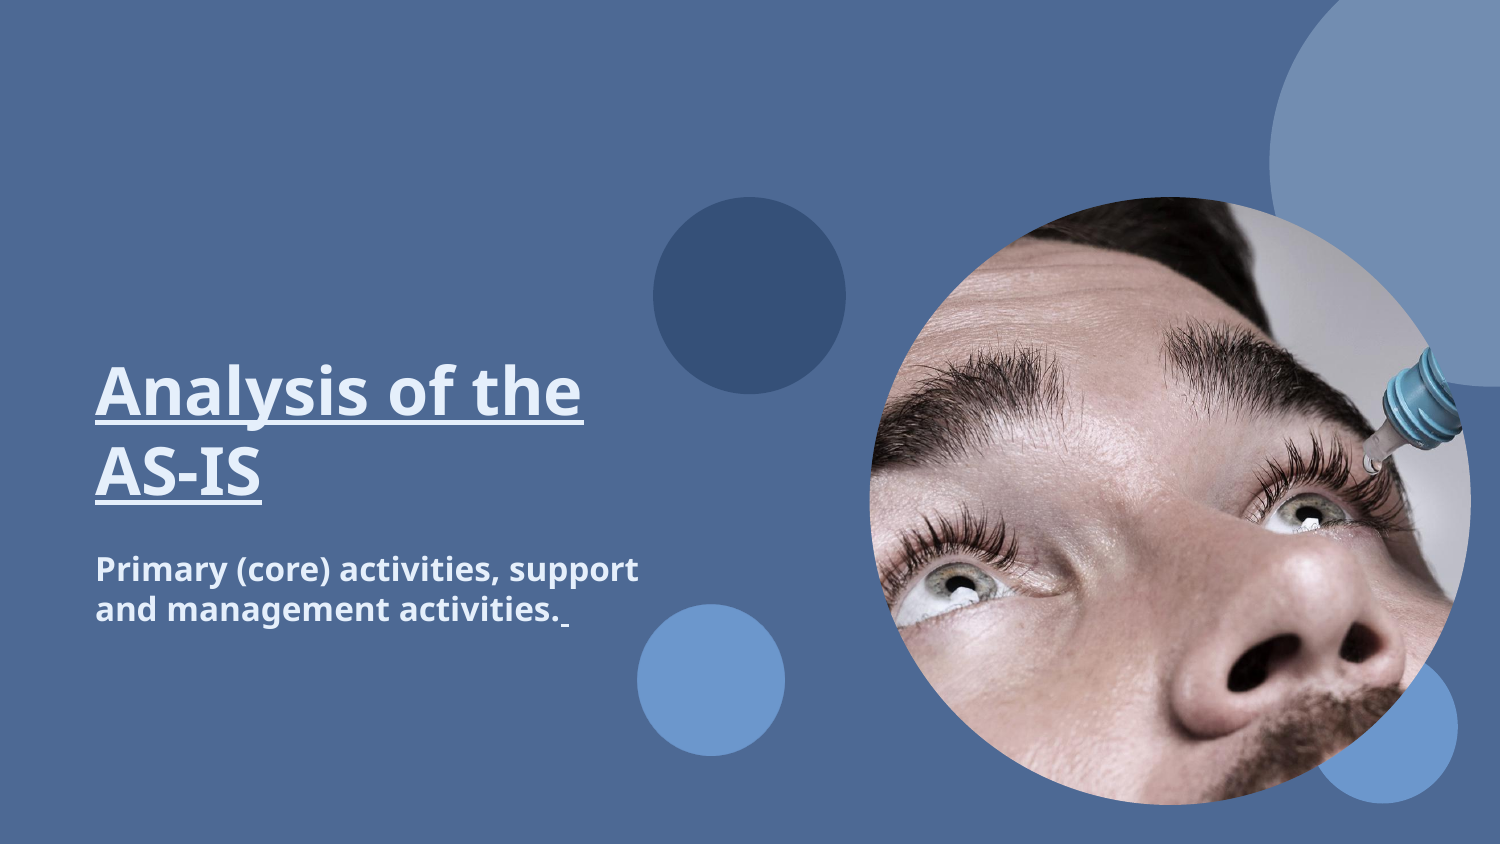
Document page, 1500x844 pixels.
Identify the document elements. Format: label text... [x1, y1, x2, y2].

picture [636, 604, 785, 756]
title Analysis of the AS-IS Primary (core) activities, support and management activities. [79, 333, 682, 647]
picture [869, 196, 1472, 806]
text_box [653, 197, 846, 395]
